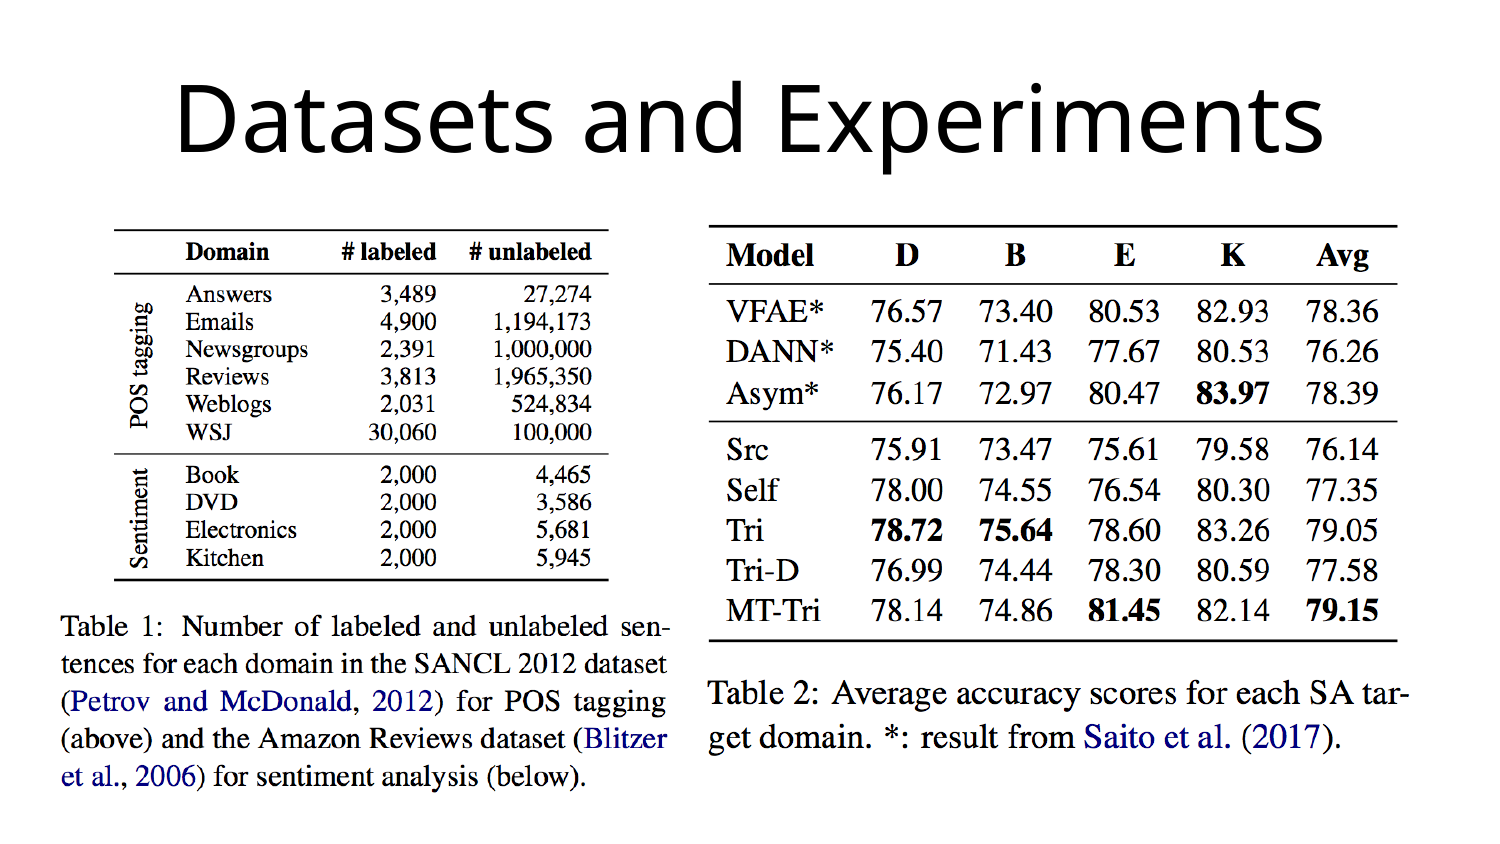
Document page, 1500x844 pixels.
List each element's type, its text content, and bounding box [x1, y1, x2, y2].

title Datasets and Experiments [109, 21, 1391, 195]
picture [34, 196, 1452, 813]
